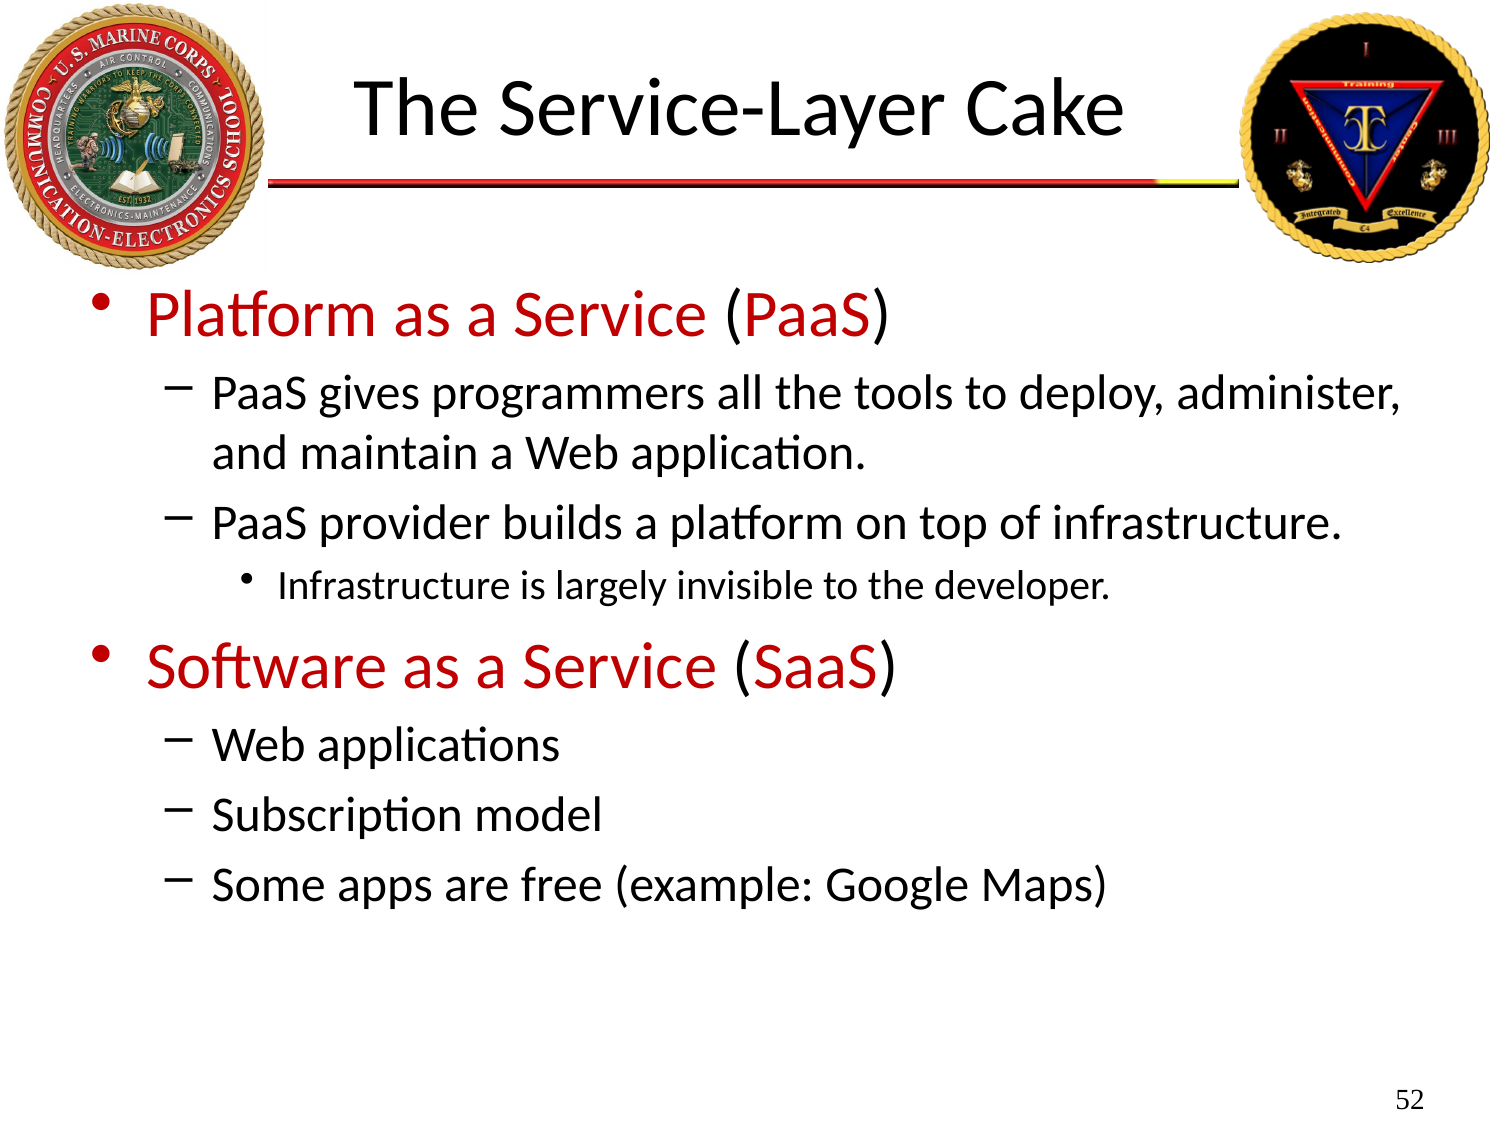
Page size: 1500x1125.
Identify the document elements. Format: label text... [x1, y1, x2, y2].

picture [1239, 12, 1490, 263]
list Platform as a Service (PaaS) PaaS gives programmers all the tools to deploy, administer, and maintain a Web application. PaaS provider builds a platform on top of infrastructure. Infrastructure is largely invisible to the developer. Software as a Service (SaaS) Web applications Subscription model Some apps are free (example: Google Maps) [75, 262, 1425, 1005]
picture [0, 0, 268, 274]
title The Service-Layer Cake [75, 45, 1425, 233]
